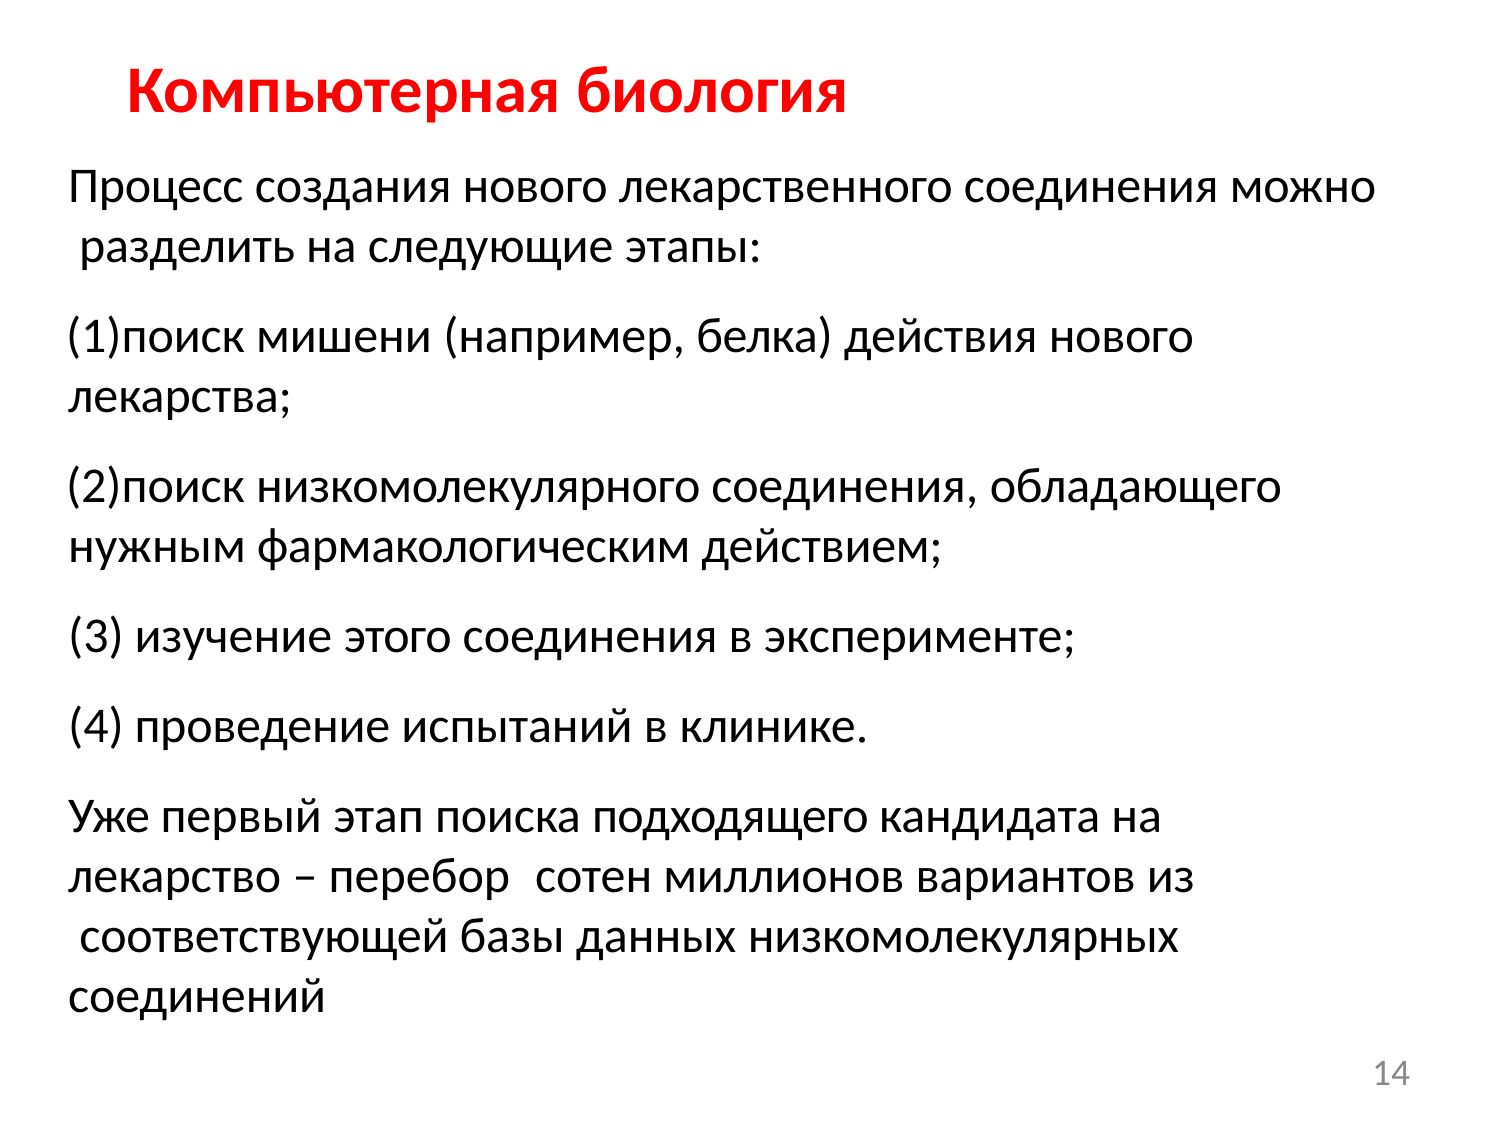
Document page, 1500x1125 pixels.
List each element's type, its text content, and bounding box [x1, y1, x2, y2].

title Компьютерная биология [77, 34, 1423, 234]
text_box Процесс создания нового лекарственного соединения можно разделить на следующие этапы: поиск мишени (например, белка) действия нового лекарства; поиск низкомолекулярного соединения, обладающего нужным фармакологическим действием; изучение этого соединения в эксперименте; проведение испытаний в клинике. Уже первый этап поиска подходящего кандидата на лекарство – перебор сотен миллионов вариантов из соответствующей базы данных низкомолекулярных соединений [66, 152, 1386, 1023]
slide_number 14 [1367, 1055, 1415, 1125]
